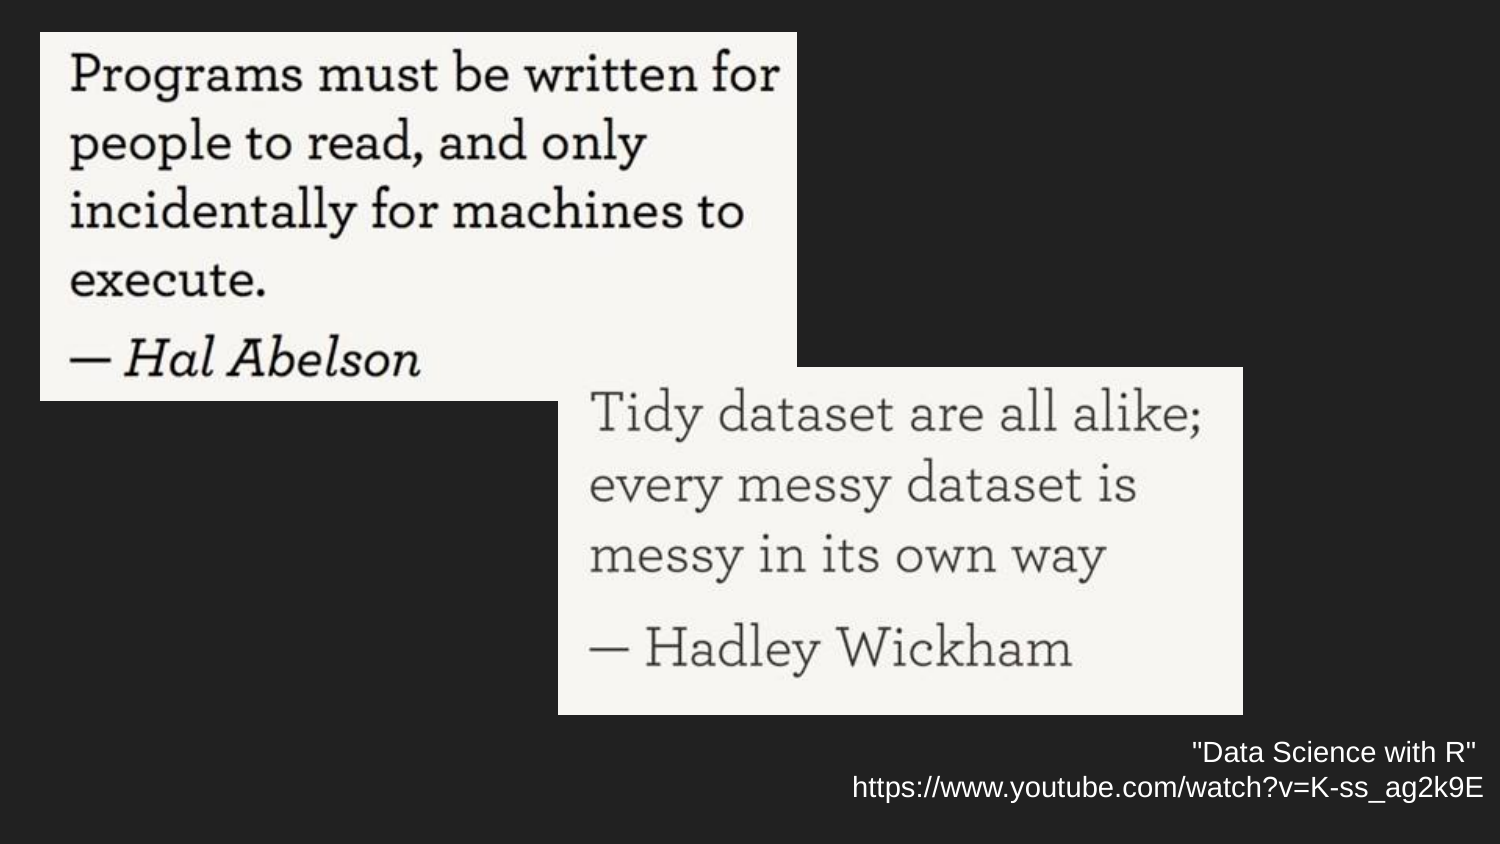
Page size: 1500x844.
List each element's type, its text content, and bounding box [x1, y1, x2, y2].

text_box "Data Science with R" https://www.youtube.com/watch?v=K-ss_ag2k9E [623, 692, 1500, 844]
picture [39, 31, 1243, 715]
